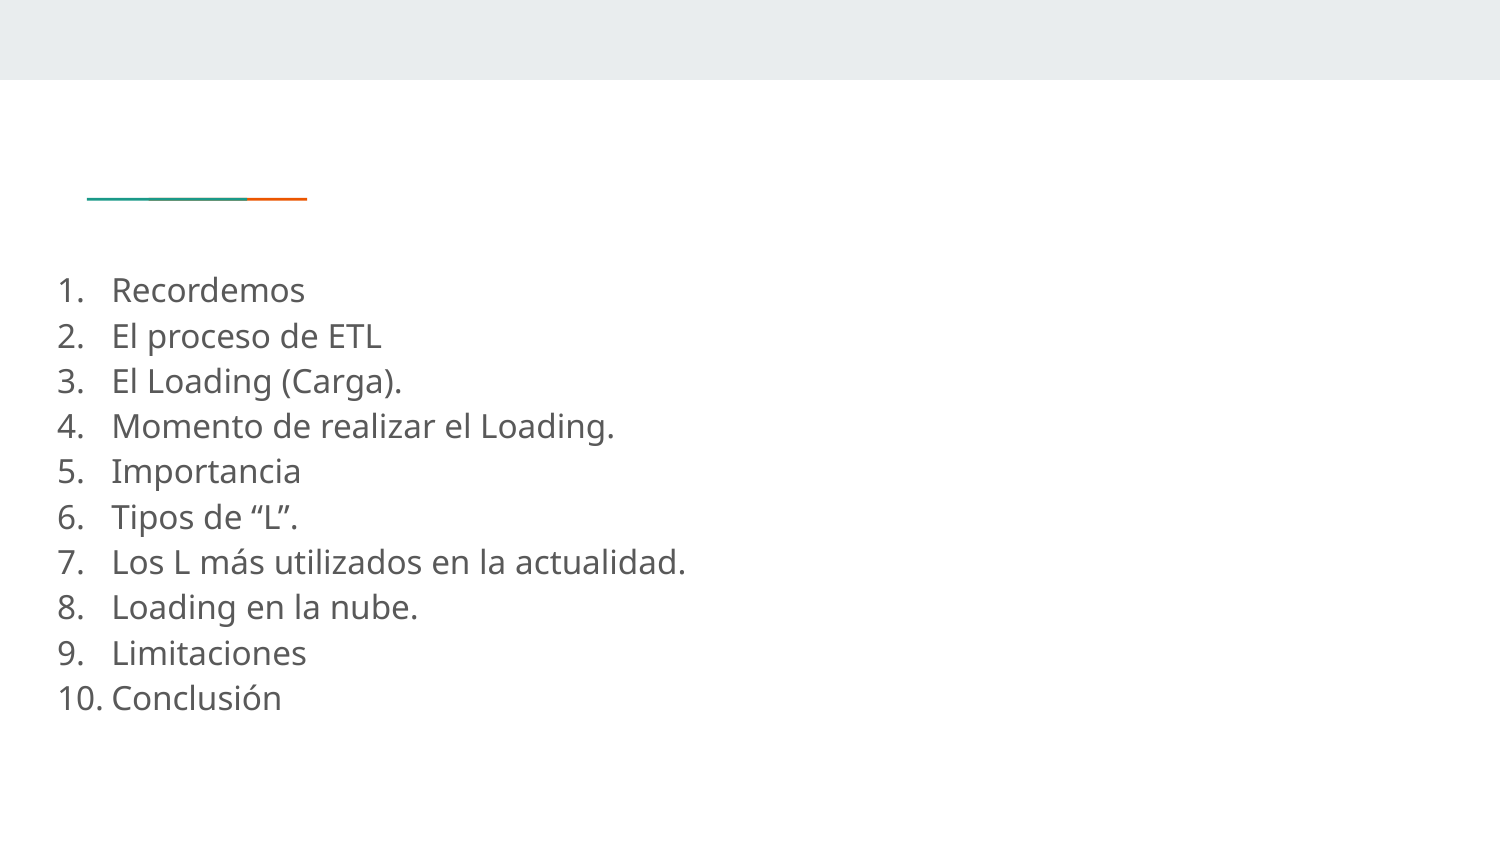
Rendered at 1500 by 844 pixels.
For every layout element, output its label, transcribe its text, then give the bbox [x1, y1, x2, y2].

text_box Recordemos El proceso de ETL El Loading (Carga). Momento de realizar el Loading. Importancia Tipos de “L”. Los L más utilizados en la actualidad. Loading en la nube. Limitaciones Conclusión [21, 252, 1283, 787]
